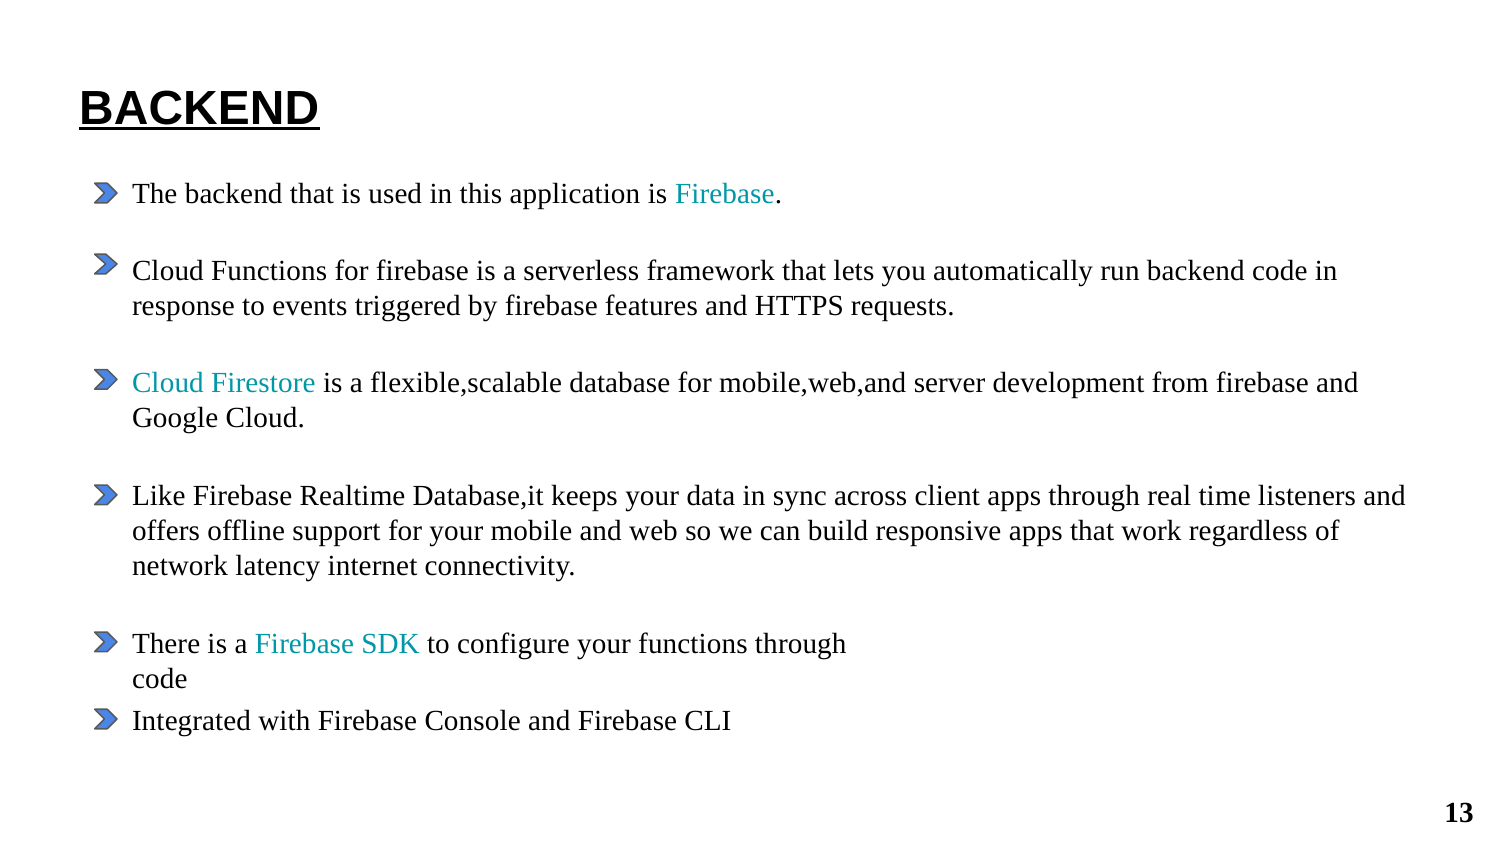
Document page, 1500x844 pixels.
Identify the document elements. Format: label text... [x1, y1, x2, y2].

text_box The backend that is used in this application is Firebase. [117, 158, 1439, 224]
text_box Cloud Functions for firebase is a serverless framework that lets you automatically run backend code in response to events triggered by firebase features and HTTPS requests. [117, 236, 1439, 337]
text_box Integrated with Firebase Console and Firebase CLI [117, 686, 921, 752]
text_box [94, 369, 117, 390]
text_box [94, 254, 117, 274]
text_box [94, 632, 117, 652]
text_box Like Firebase Realtime Database,it keeps your data in sync across client apps through real time listeners and offers offline support for your mobile and web so we can build responsive apps that work regardless of network latency internet connectivity. [117, 461, 1439, 596]
text_box [94, 183, 117, 203]
text_box There is a Firebase SDK to configure your functions through code [117, 608, 921, 686]
text_box [94, 485, 117, 505]
text_box 13 [1429, 778, 1500, 843]
text_box Cloud Firestore is a flexible,scalable database for mobile,web,and server development from firebase and Google Cloud. [117, 348, 1453, 449]
text_box [94, 709, 117, 729]
text_box BACKEND [64, 61, 868, 149]
